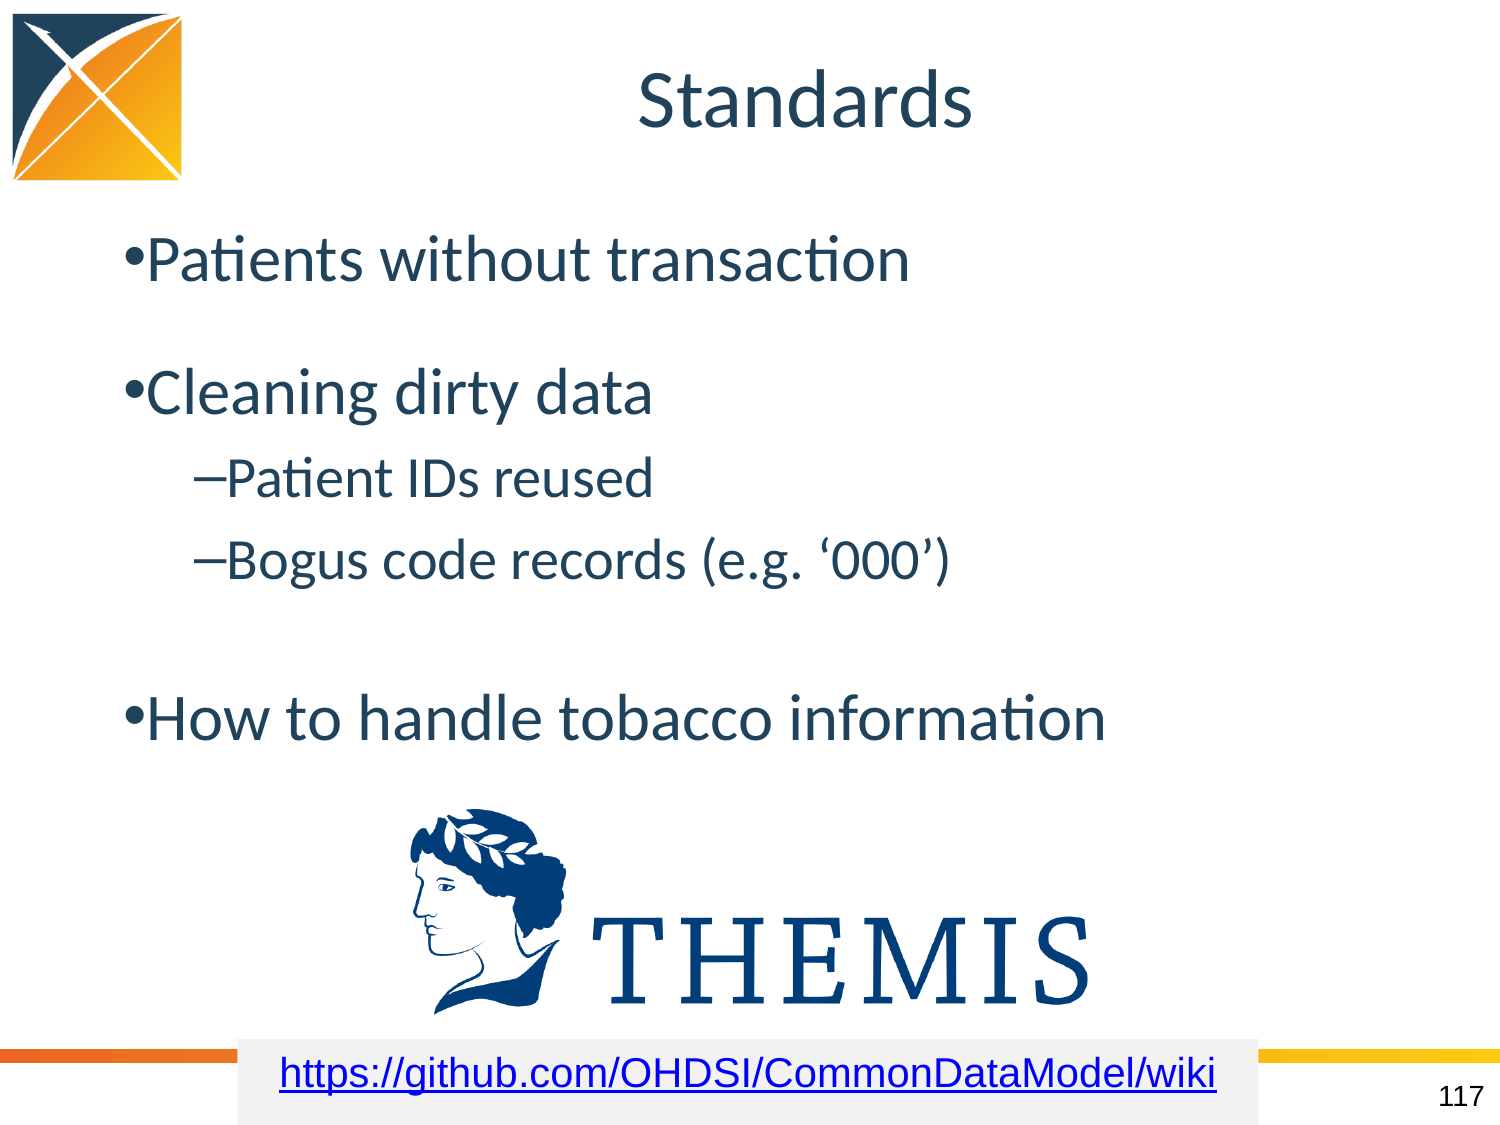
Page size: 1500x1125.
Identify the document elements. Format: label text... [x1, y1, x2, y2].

slide_number 117 [1259, 1065, 1500, 1125]
picture [0, 0, 206, 200]
list Patients without transaction Cleaning dirty data Patient IDs reused Bogus code records (e.g. ‘000’) How to handle tobacco information [75, 200, 1425, 1005]
text_box https://github.com/OHDSI/CommonDataModel/wiki [237, 1038, 1259, 1125]
title Standards [187, 24, 1425, 163]
picture [403, 744, 1096, 1096]
